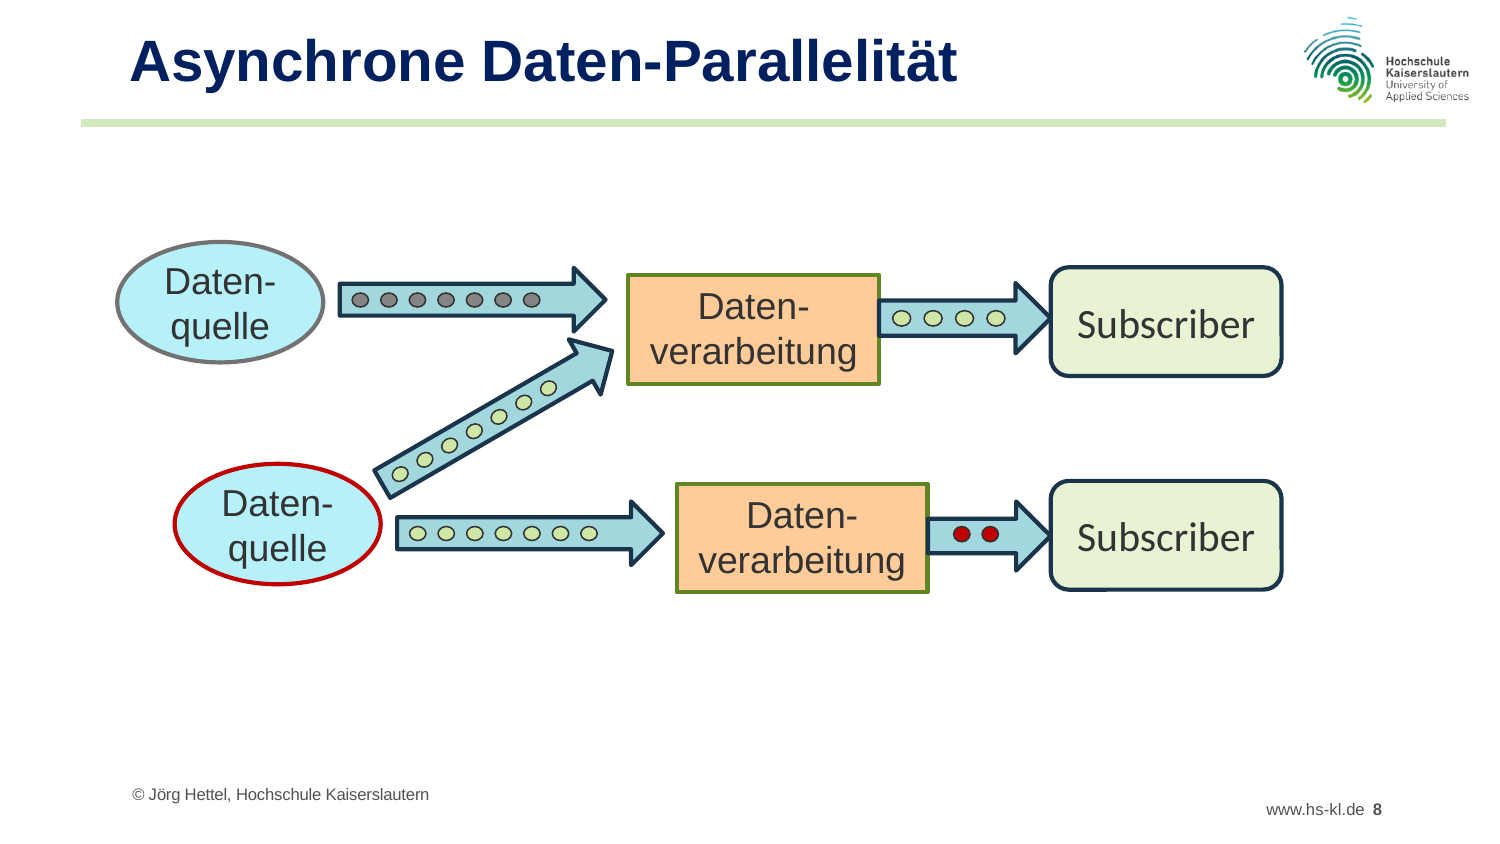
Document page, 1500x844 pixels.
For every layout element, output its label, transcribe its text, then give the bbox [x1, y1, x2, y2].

text_box [521, 290, 542, 310]
text_box [350, 290, 371, 310]
title Asynchrone Daten-Parallelität [114, 44, 1217, 103]
text_box Daten-quelle [115, 239, 326, 365]
text_box [337, 265, 608, 334]
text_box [364, 385, 631, 450]
picture [1304, 17, 1469, 103]
text_box [492, 290, 514, 310]
text_box Daten-quelle [172, 461, 383, 587]
text_box Subscriber [1049, 265, 1284, 379]
footer © Jörg Hettel, Hochschule Kaiserslautern [117, 782, 662, 805]
text_box [378, 290, 400, 310]
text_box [676, 483, 928, 593]
text_box [464, 290, 485, 310]
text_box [878, 282, 1051, 354]
text_box Subscriber [1048, 478, 1284, 592]
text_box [627, 274, 880, 384]
text_box [435, 290, 457, 310]
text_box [396, 501, 664, 566]
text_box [927, 501, 1051, 571]
text_box [407, 290, 428, 310]
